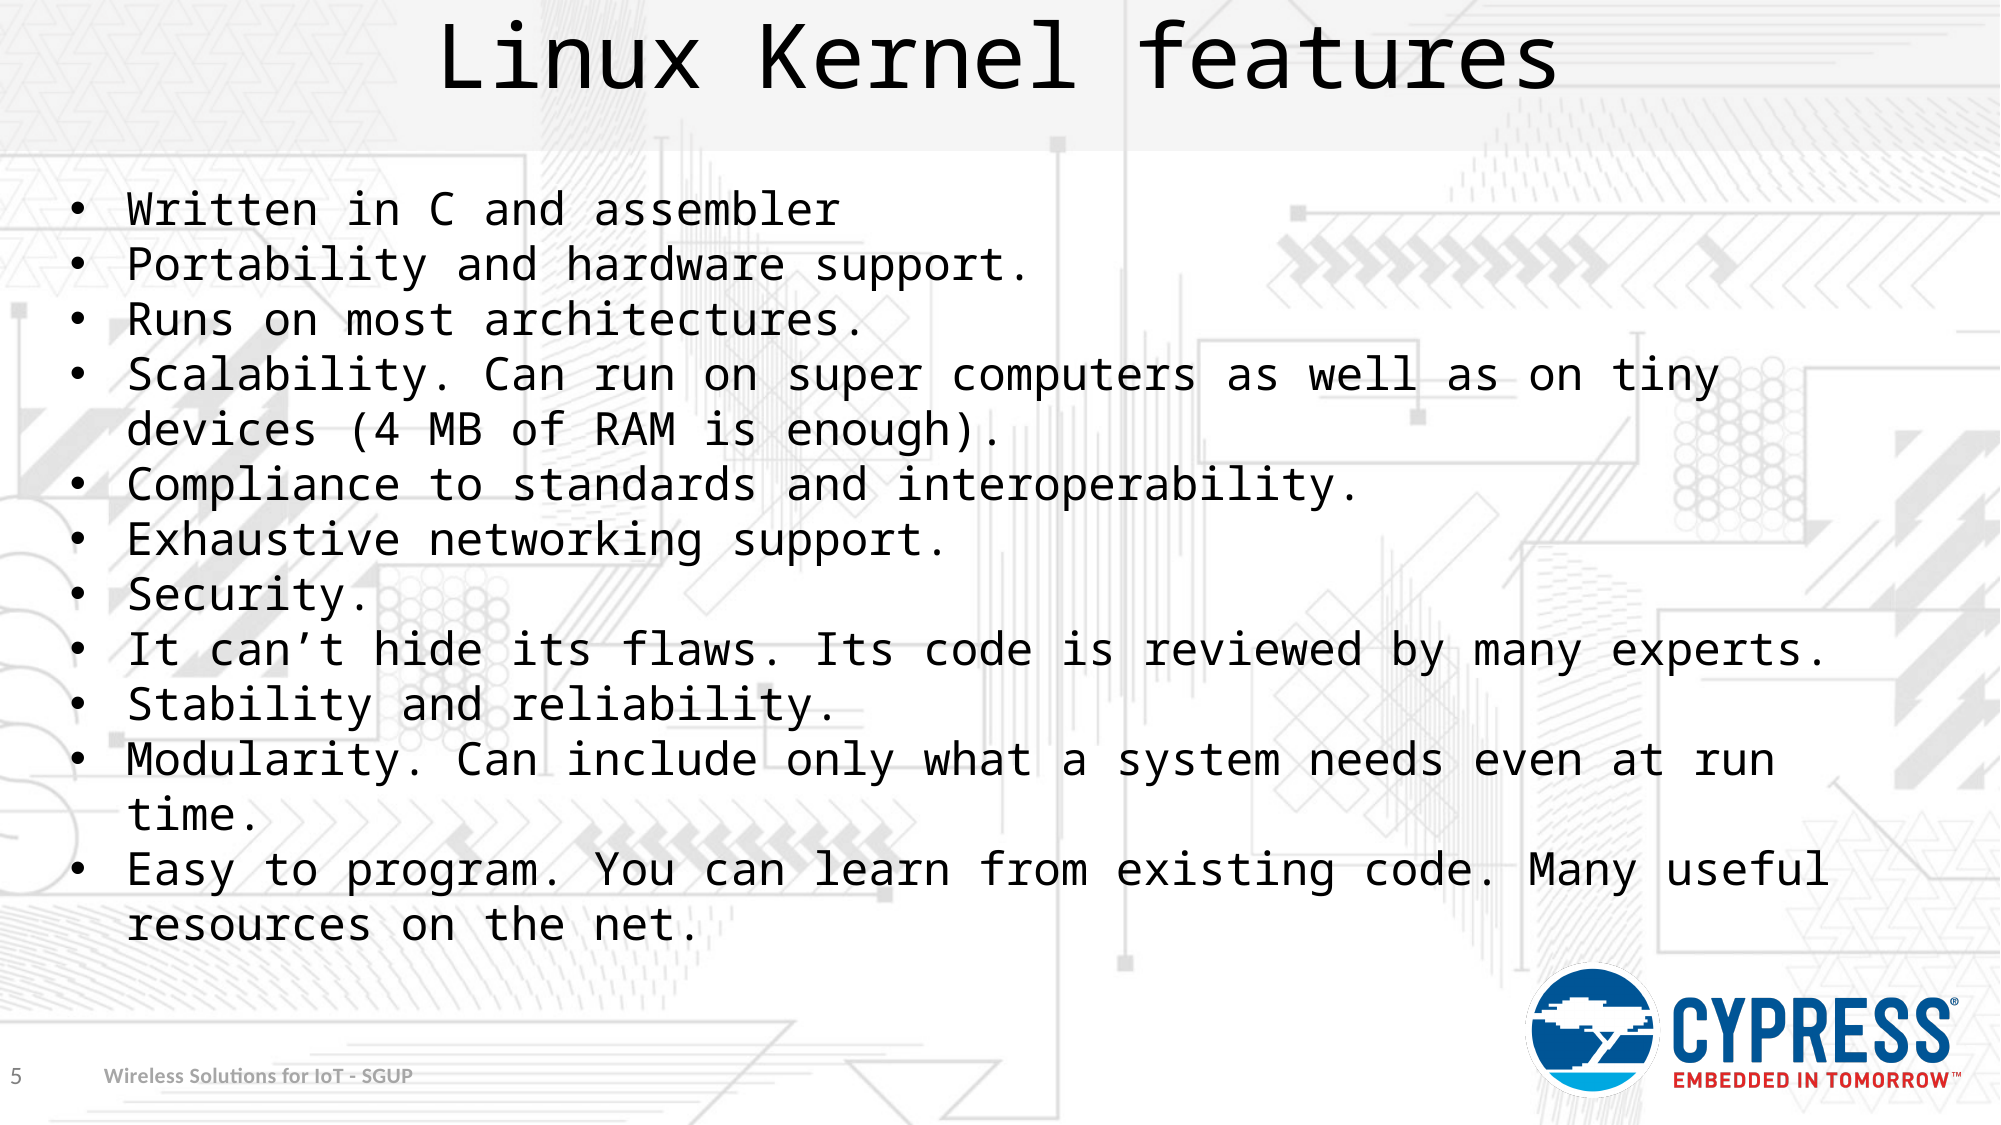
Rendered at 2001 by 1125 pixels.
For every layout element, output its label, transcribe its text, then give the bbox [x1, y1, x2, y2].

title Linux Kernel features [0, 0, 2000, 152]
picture [0, 152, 2000, 1125]
text_box Written in C and assembler Portability and hardware support. Runs on most architectures. Scalability. Can run on super computers as well as on tiny devices (4 MB of RAM is enough). Compliance to standards and interoperability. Exhaustive networking support. Security. It can’t hide its flaws. Its code is reviewed by many experts. Stability and reliability. Modularity. Can include only what a system needs even at run time. Easy to program. You can learn from existing code. Many useful resources on the net. [54, 172, 1934, 958]
